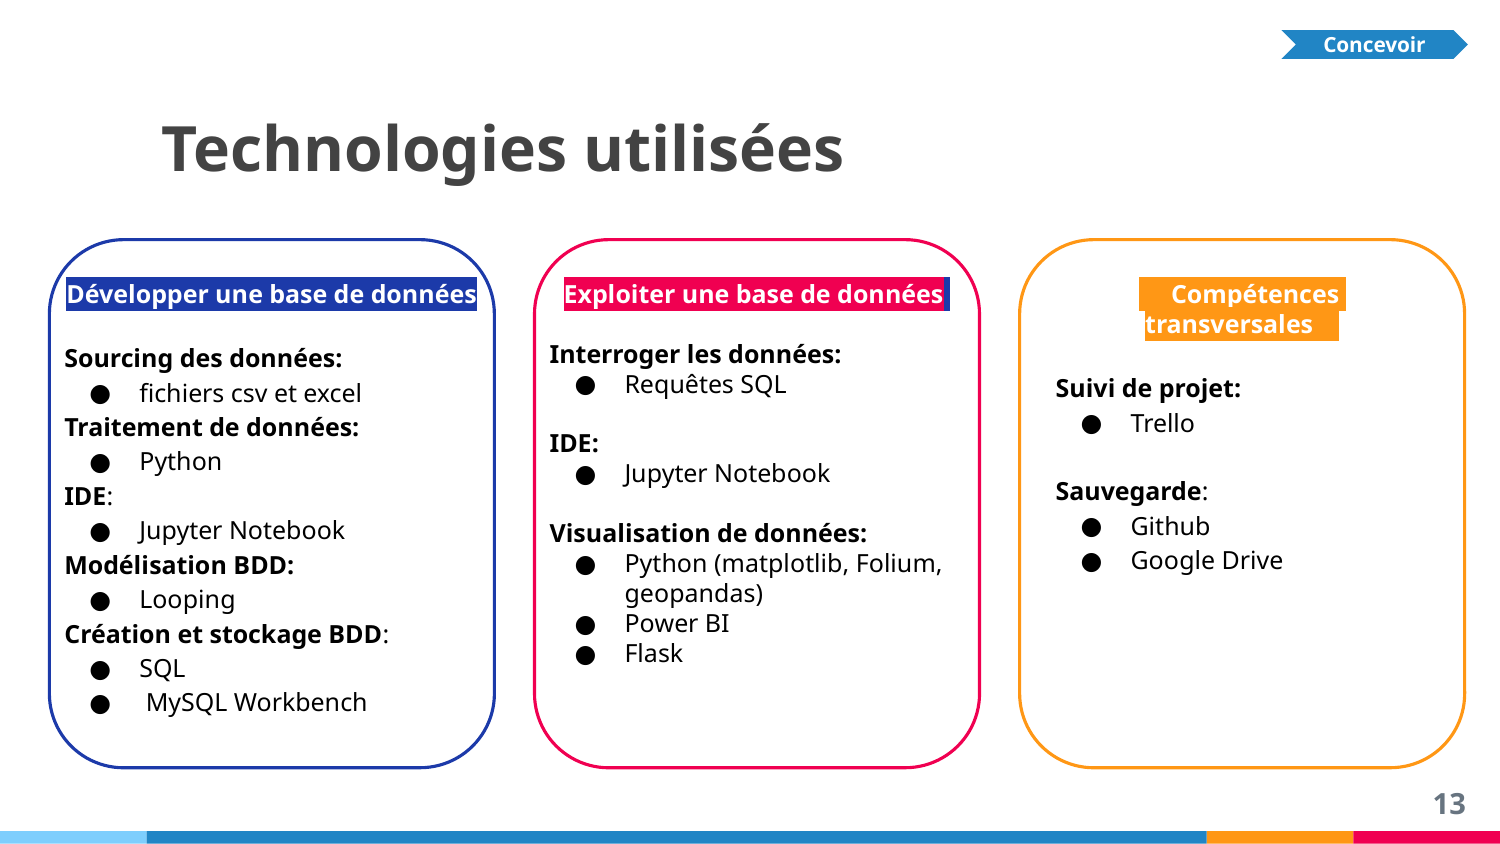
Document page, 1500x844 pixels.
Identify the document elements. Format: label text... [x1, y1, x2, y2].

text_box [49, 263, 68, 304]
text_box [554, 239, 960, 263]
text_box Compétences transversales Suivi de projet: Trello Sauvegarde: Github Google Drive [1040, 263, 1445, 650]
text_box [49, 239, 495, 768]
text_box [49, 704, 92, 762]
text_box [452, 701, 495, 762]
title Technologies utilisées [146, 58, 1207, 200]
text_box [534, 683, 980, 768]
text_box Concevoir [1281, 30, 1468, 59]
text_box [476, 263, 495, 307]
text_box [1019, 239, 1465, 768]
text_box Exploiter une base de données Interroger les données: Requêtes SQL IDE: Jupyter Notebook Visualisation de données: Python (matplotlib, Folium, geopandas) Power BI Flask [534, 263, 980, 683]
slide_number ‹#› [1391, 770, 1482, 822]
